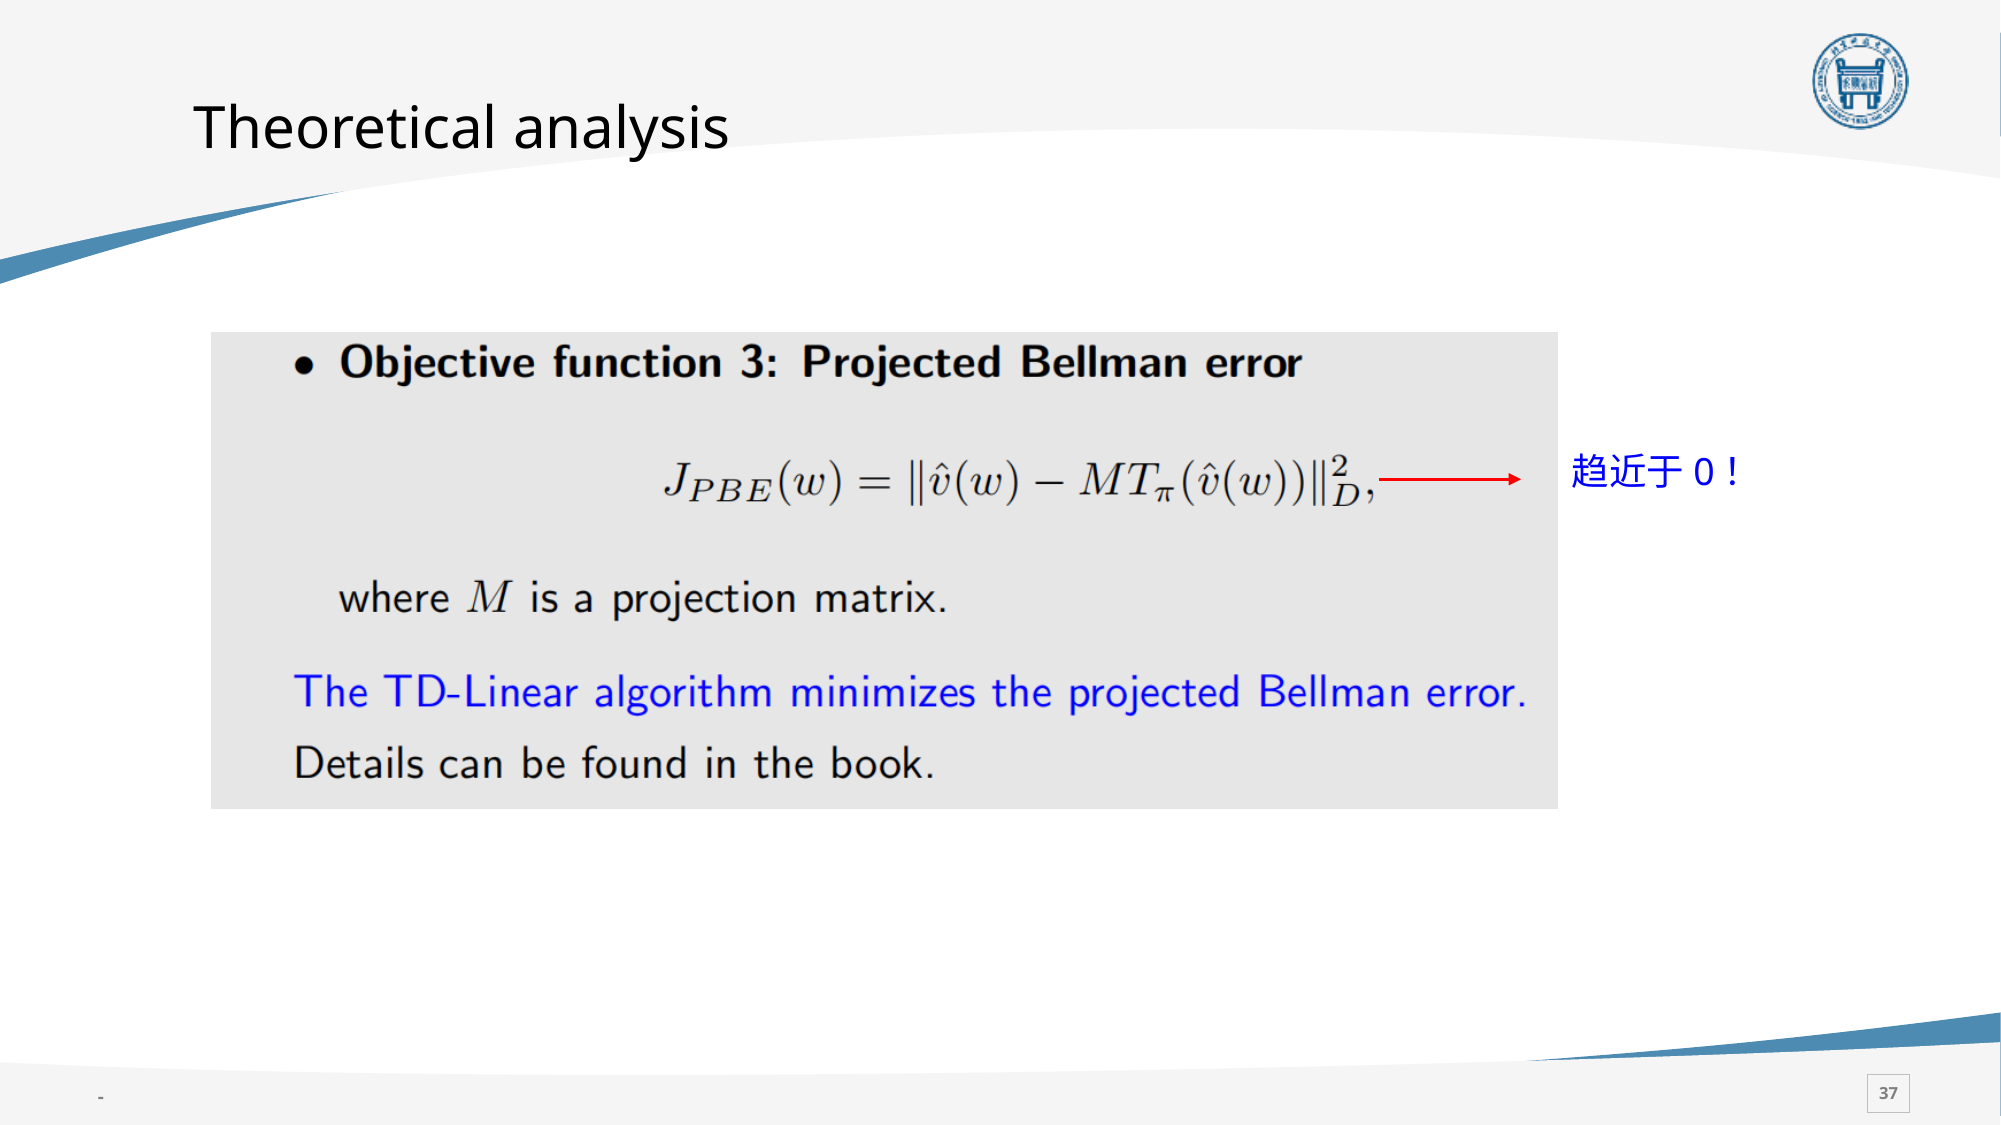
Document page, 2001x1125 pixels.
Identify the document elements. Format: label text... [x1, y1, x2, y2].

text_box 趋近于0！ [1558, 440, 1881, 501]
picture [1812, 33, 1909, 130]
title Theoretical analysis [182, 57, 824, 146]
picture [211, 332, 1558, 809]
